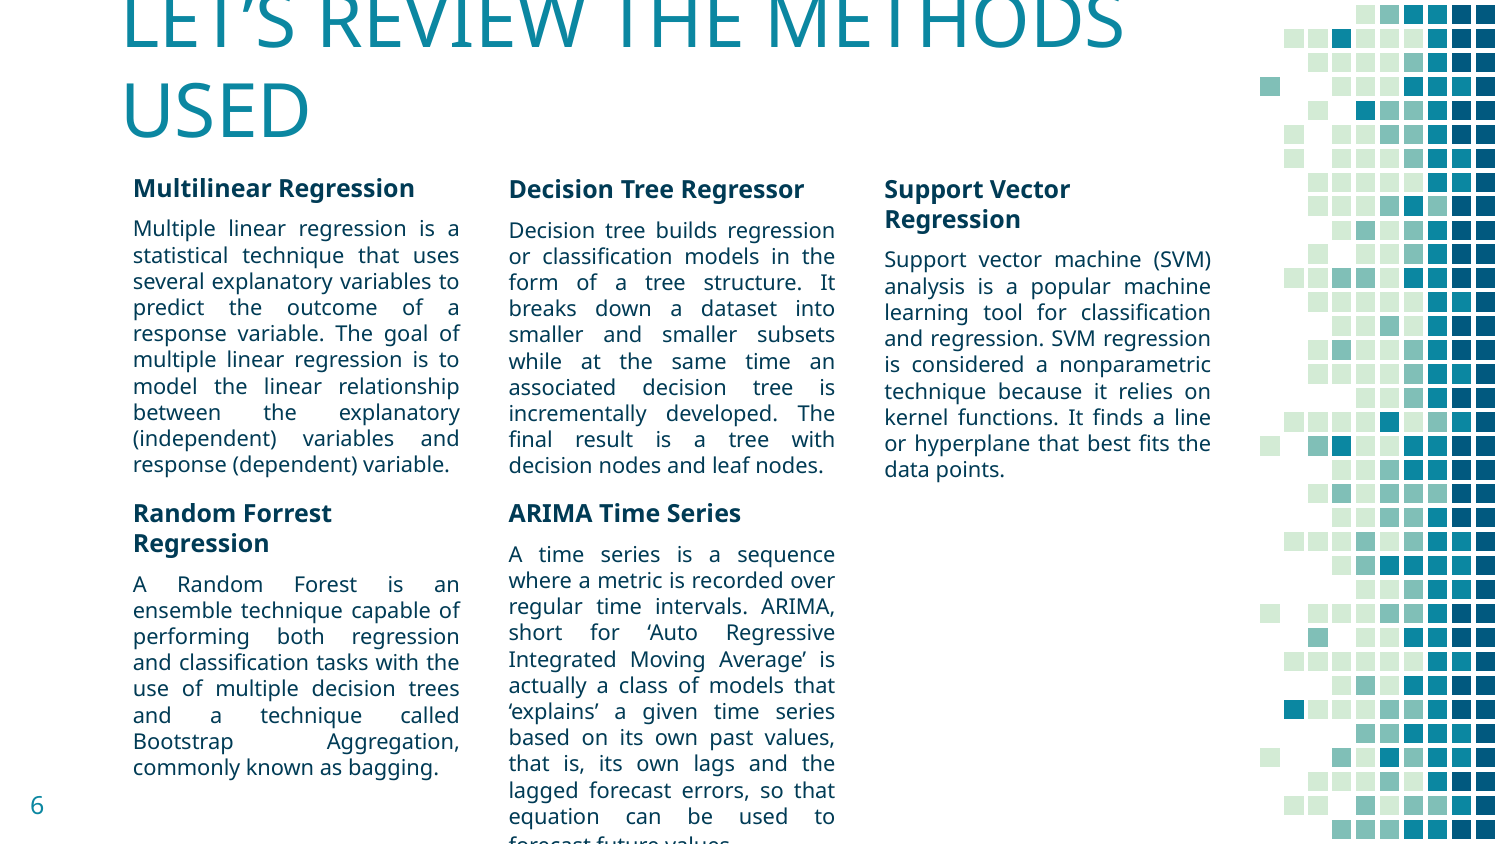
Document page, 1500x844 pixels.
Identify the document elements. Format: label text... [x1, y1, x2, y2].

list Random Forrest Regression A Random Forest is an ensemble technique capable of performing both regression and classification tasks with the use of multiple decision trees and a technique called Bootstrap Aggregation, commonly known as bagging. [117, 482, 476, 719]
text_box LET’S REVIEW THE METHODS USED [105, 27, 1196, 168]
list Decision Tree Regressor Decision tree builds regression or classification models in the form of a tree structure. It breaks down a dataset into smaller and smaller subsets while at the same time an associated decision tree is incrementally developed. The final result is a tree with decision nodes and leaf nodes. [493, 168, 852, 395]
slide_number 6 [15, 774, 105, 839]
list Support Vector Regression Support vector machine (SVM) analysis is a popular machine learning tool for classification and regression. SVM regression is considered a nonparametric technique because it relies on kernel functions. It finds a line or hyperplane that best fits the data points. [869, 158, 1227, 395]
list Multilinear Regression Multiple linear regression is a statistical technique that uses several explanatory variables to predict the outcome of a response variable. The goal of multiple linear regression is to model the linear relationship between the explanatory (independent) variables and response (dependent) variable. [117, 168, 476, 393]
list ARIMA Time Series A time series is a sequence where a metric is recorded over regular time intervals. ARIMA, short for ‘Auto Regressive Integrated Moving Average’ is actually a class of models that ‘explains’ a given time series based on its own past values, that is, its own lags and the lagged forecast errors, so that equation can be used to forecast future values. [493, 482, 852, 719]
